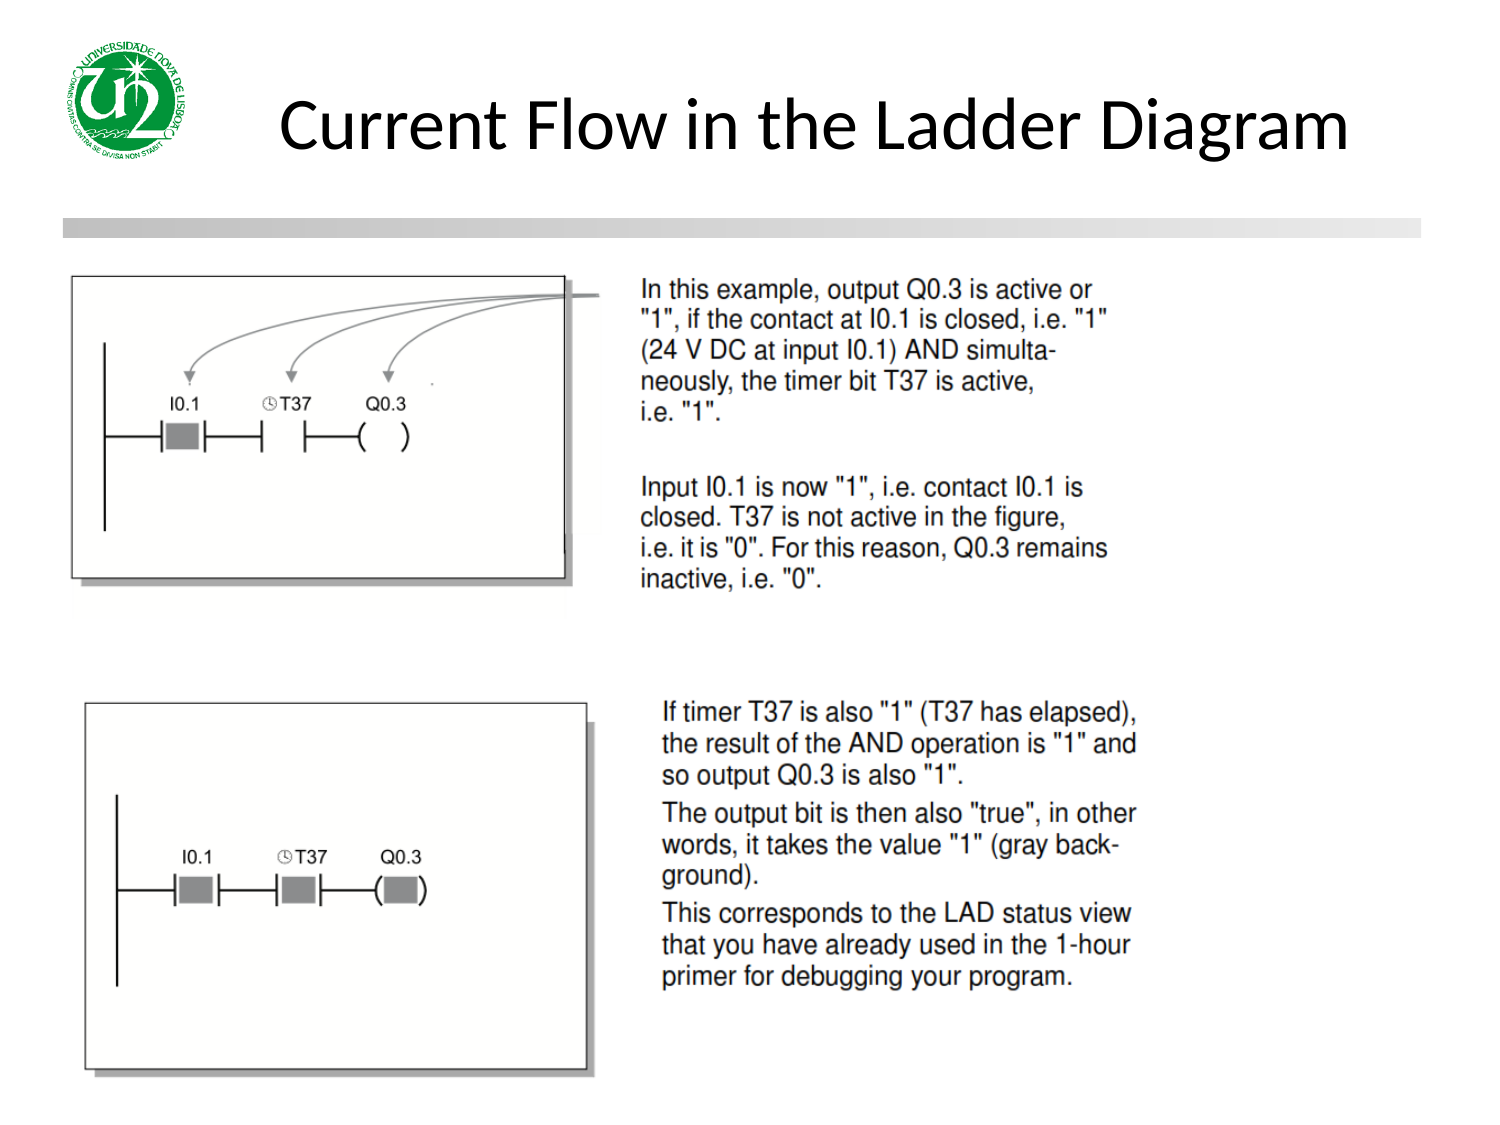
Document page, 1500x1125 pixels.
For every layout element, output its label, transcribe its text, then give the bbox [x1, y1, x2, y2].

picture [52, 244, 1140, 626]
title Current Flow in the Ladder Diagram [206, 39, 1425, 201]
picture [64, 39, 185, 160]
picture [70, 686, 1151, 1095]
